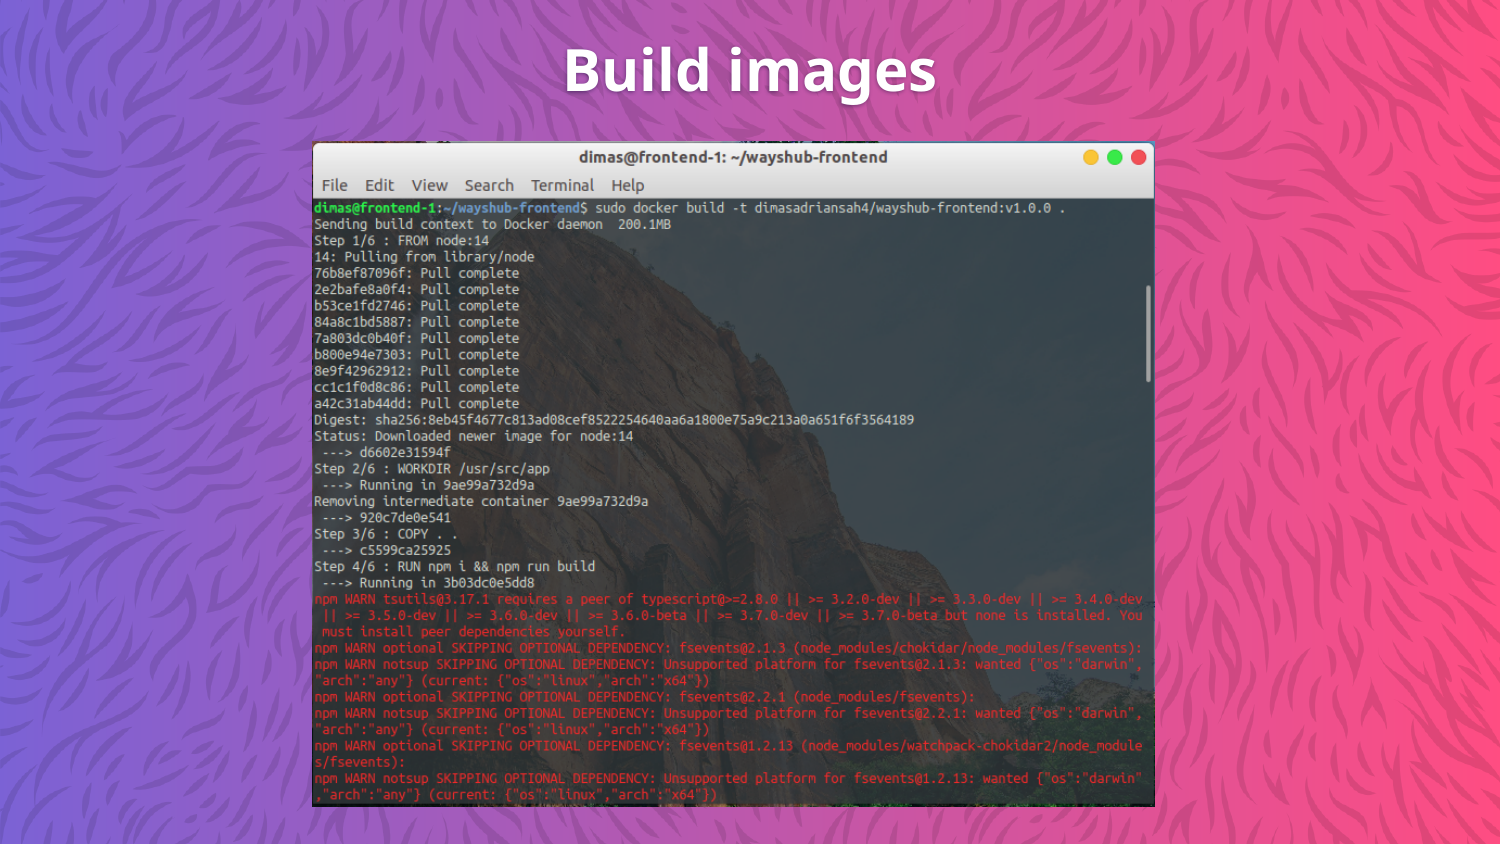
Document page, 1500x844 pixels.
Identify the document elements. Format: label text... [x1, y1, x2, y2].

title Build images [364, 0, 1136, 105]
picture [0, 0, 1500, 844]
